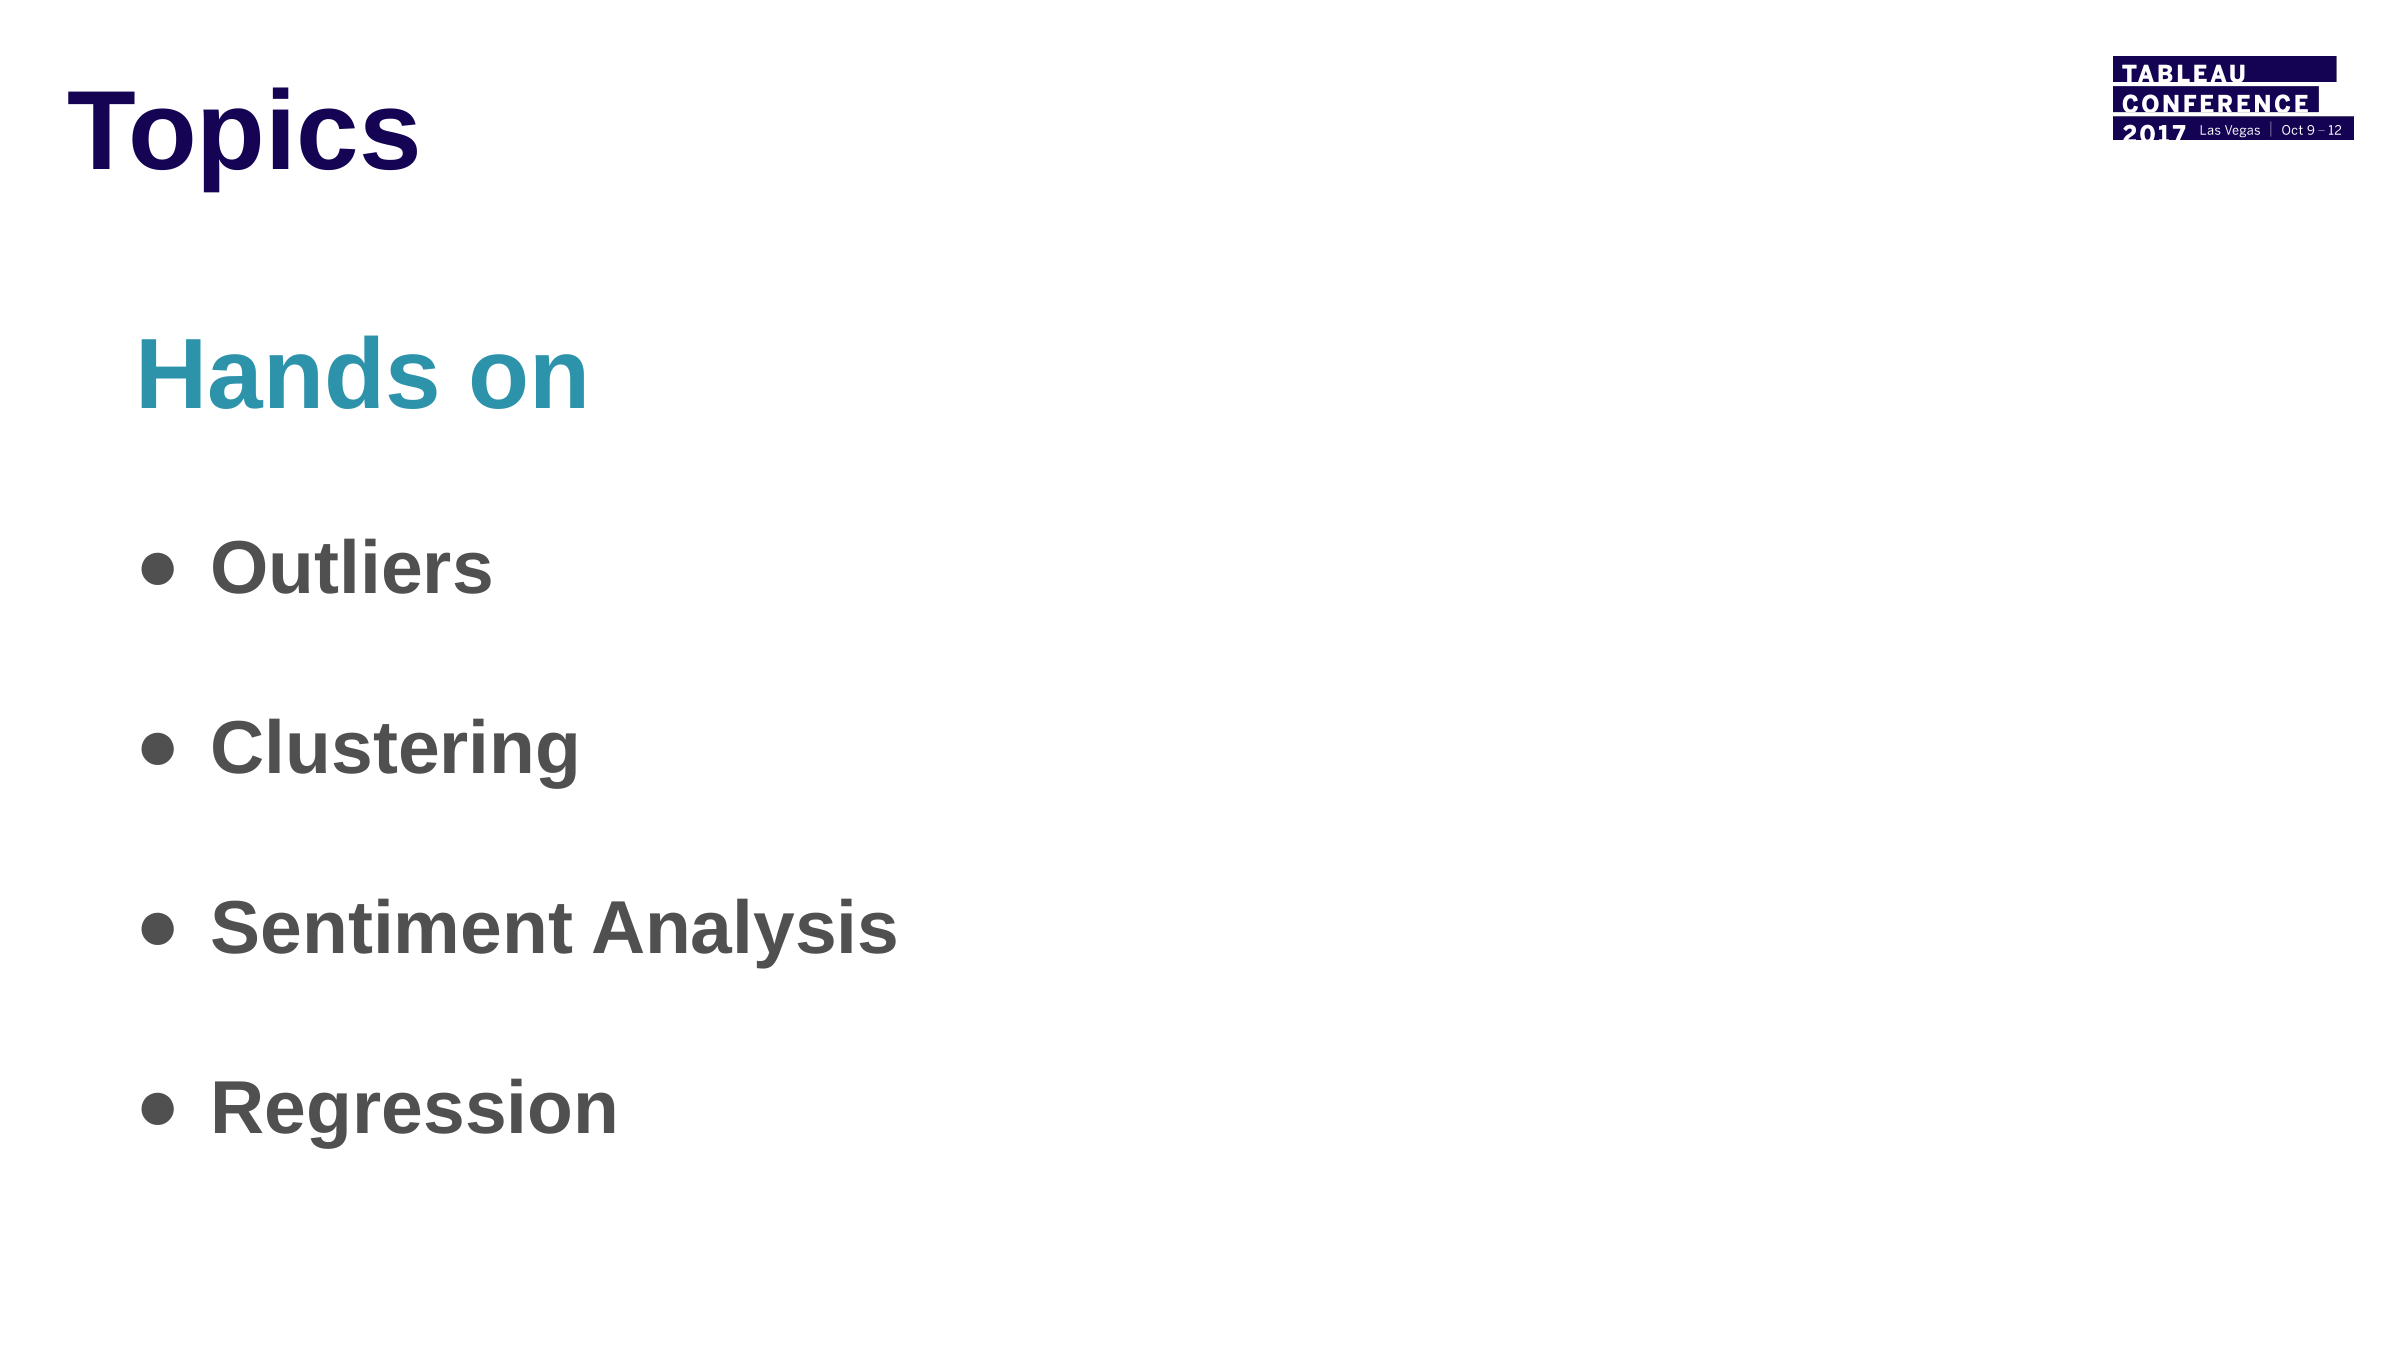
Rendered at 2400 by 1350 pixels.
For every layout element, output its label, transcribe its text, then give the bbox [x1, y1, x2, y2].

picture [2348, 56, 2354, 140]
list Hands on Outliers Clustering Sentiment Analysis Regression [120, 234, 1046, 1213]
title Topics [52, 56, 2348, 235]
